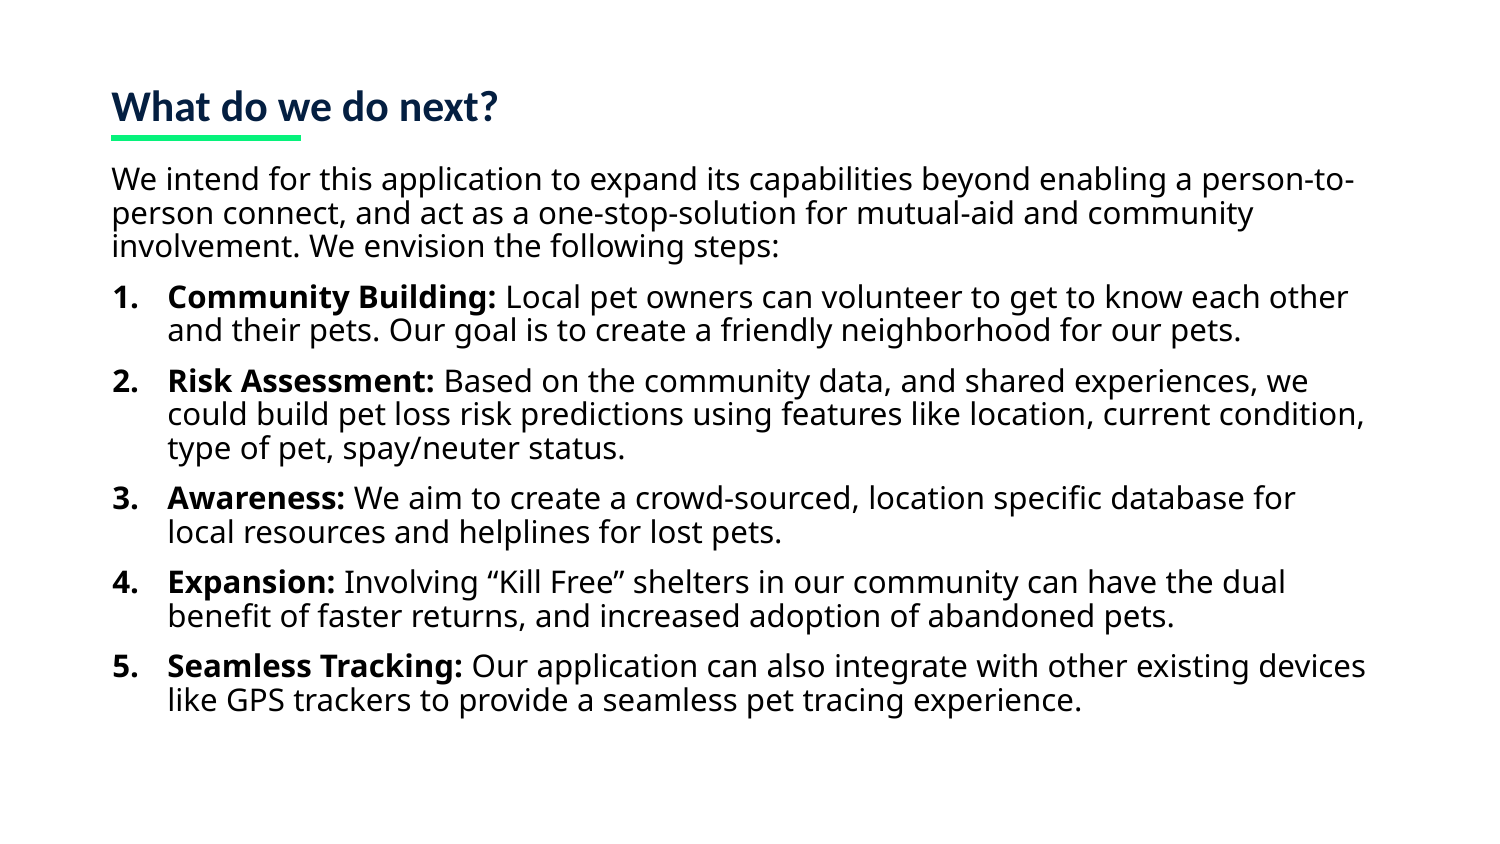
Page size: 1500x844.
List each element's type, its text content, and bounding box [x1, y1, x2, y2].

list We intend for this application to expand its capabilities beyond enabling a person-to-person connect, and act as a one-stop-solution for mutual-aid and community involvement. We envision the following steps: Community Building: Local pet owners can volunteer to get to know each other and their pets. Our goal is to create a friendly neighborhood for our pets. Risk Assessment: Based on the community data, and shared experiences, we could build pet loss risk predictions using features like location, current condition, type of pet, spay/neuter status. Awareness: We aim to create a crowd-sourced, location specific database for local resources and helplines for lost pets. Expansion: Involving “Kill Free” shelters in our community can have the dual benefit of faster returns, and increased adoption of abandoned pets. Seamless Tracking: Our application can also integrate with other existing devices like GPS trackers to provide a seamless pet tracing experience. [99, 157, 1384, 767]
list What do we do next? [99, 77, 1384, 157]
